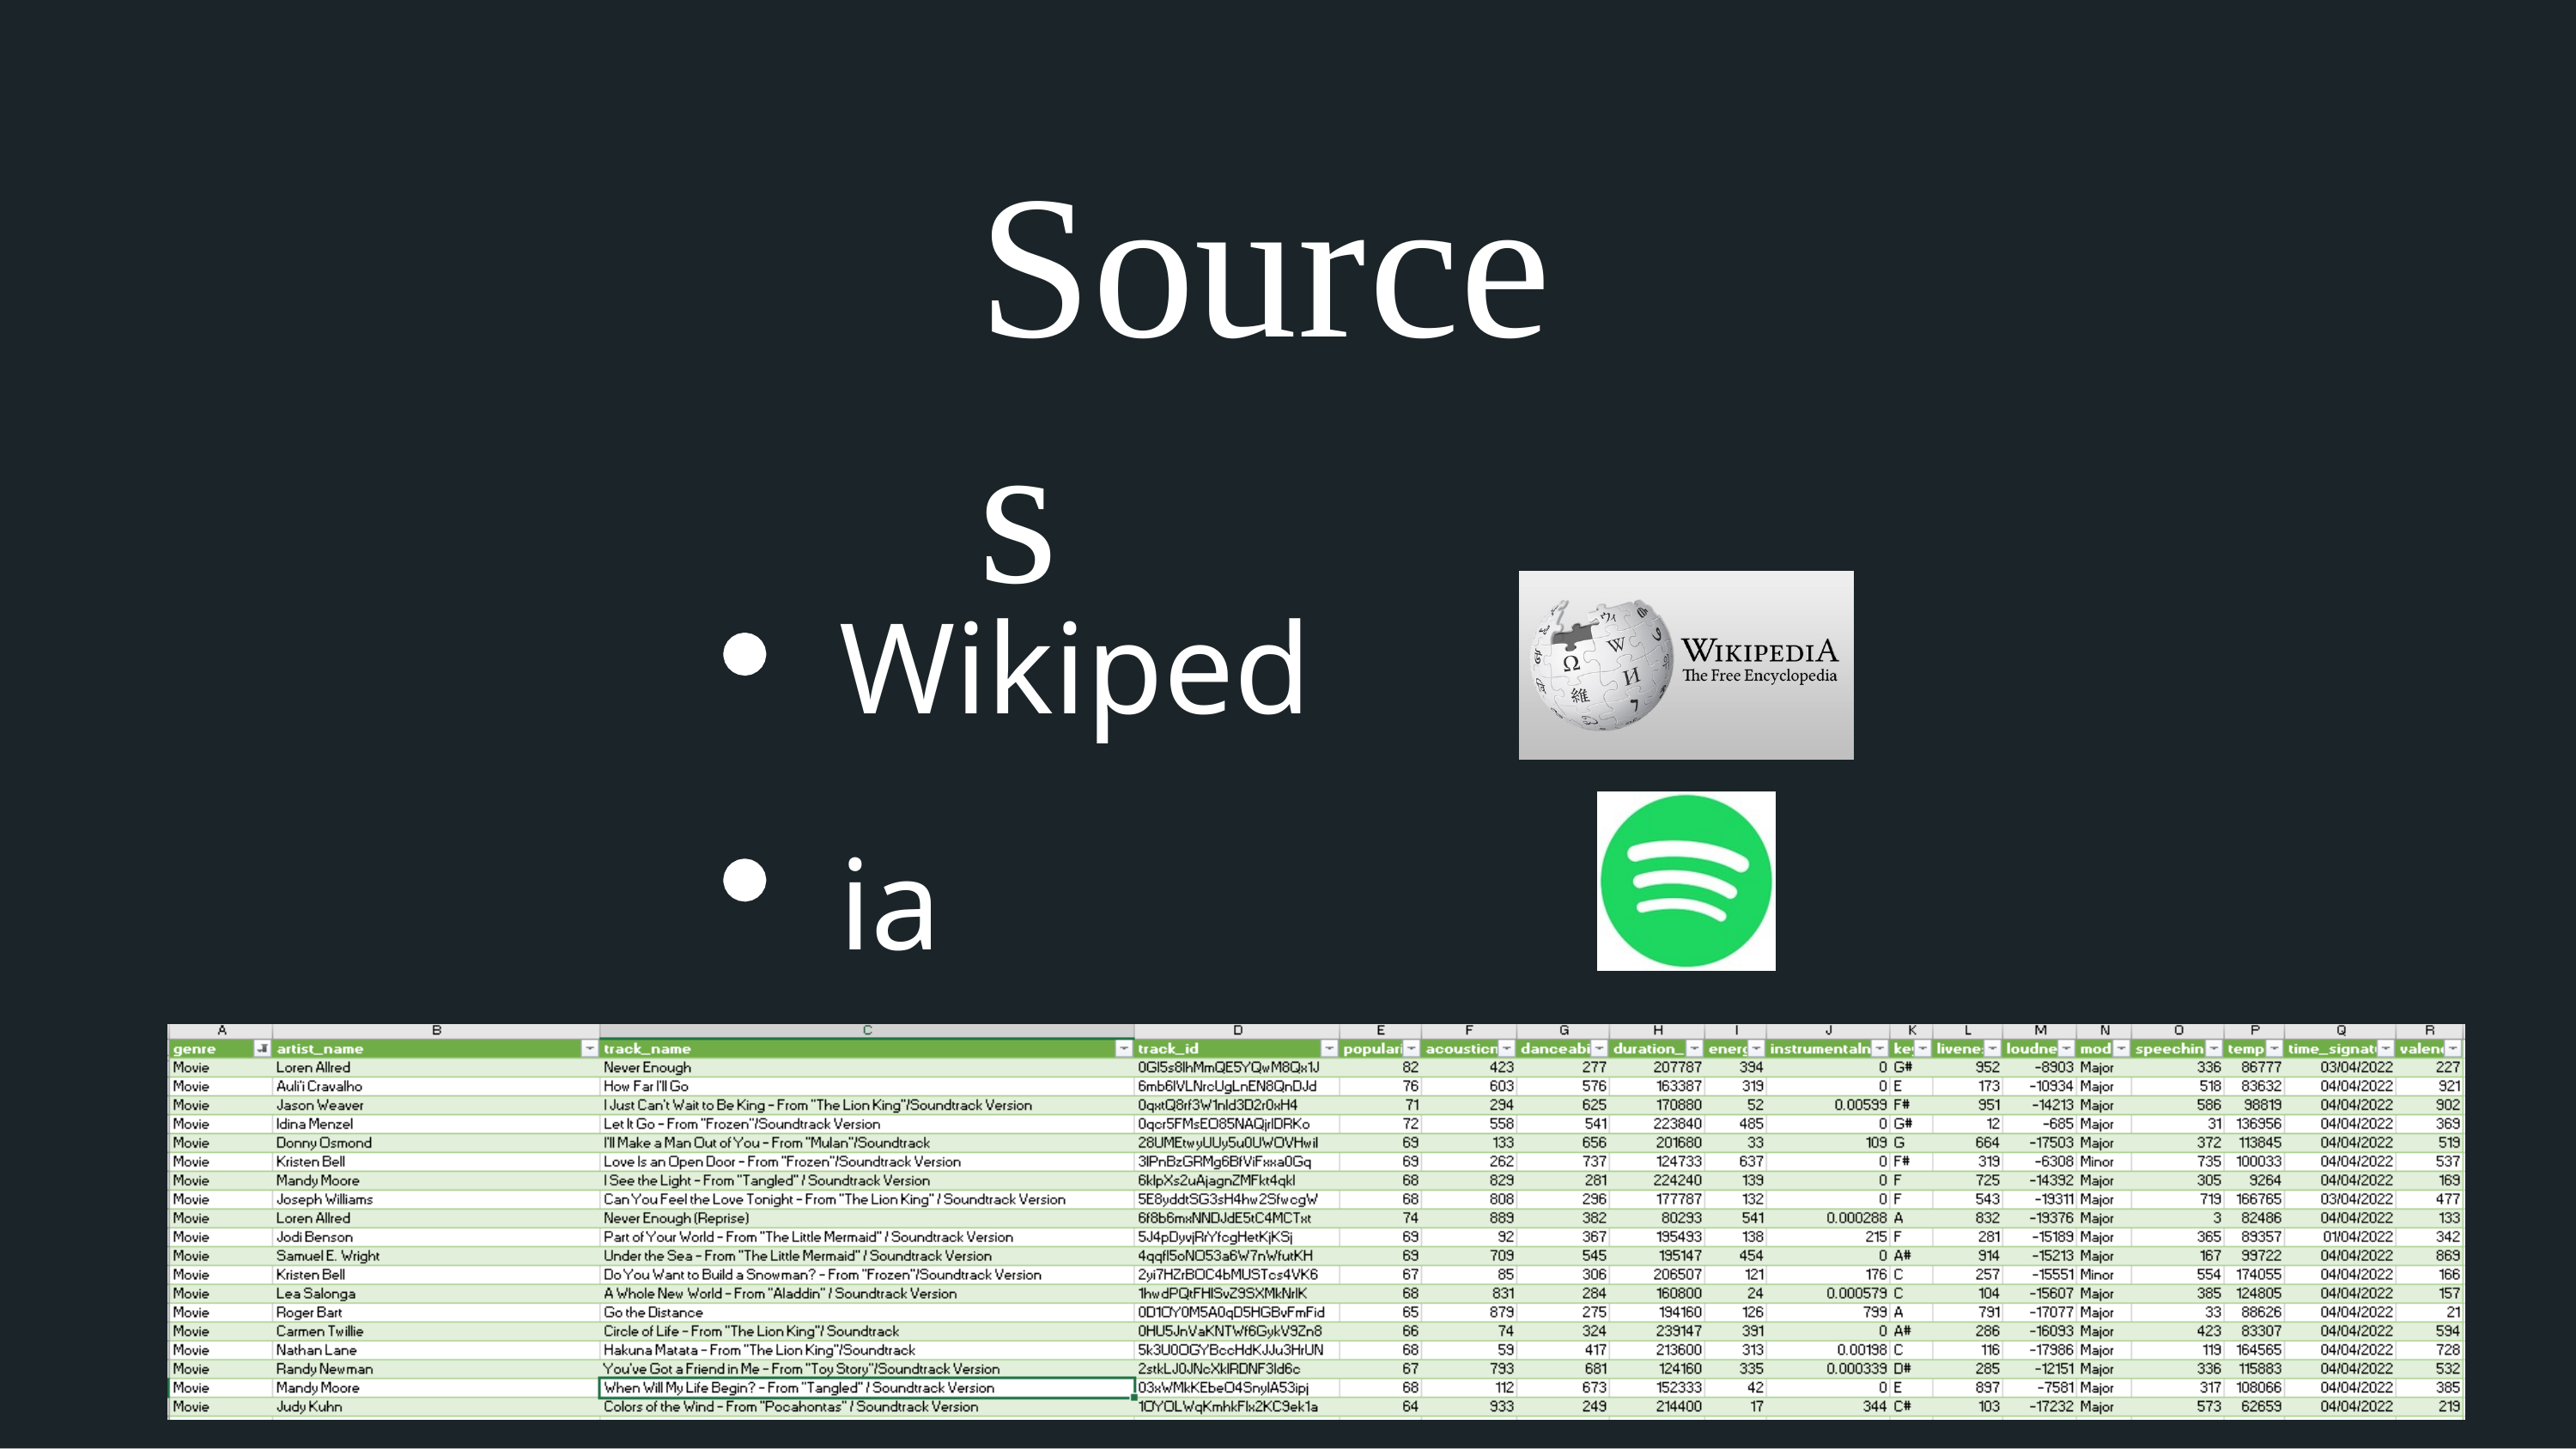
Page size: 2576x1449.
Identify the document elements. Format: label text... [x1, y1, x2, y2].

text_box [723, 633, 767, 676]
picture [167, 1024, 2465, 1420]
text_box Sources [976, 130, 1563, 624]
picture [1519, 571, 1854, 760]
text_box [723, 858, 767, 902]
text_box Wikipedia Spotify [836, 501, 1316, 1022]
picture [1597, 791, 1776, 971]
